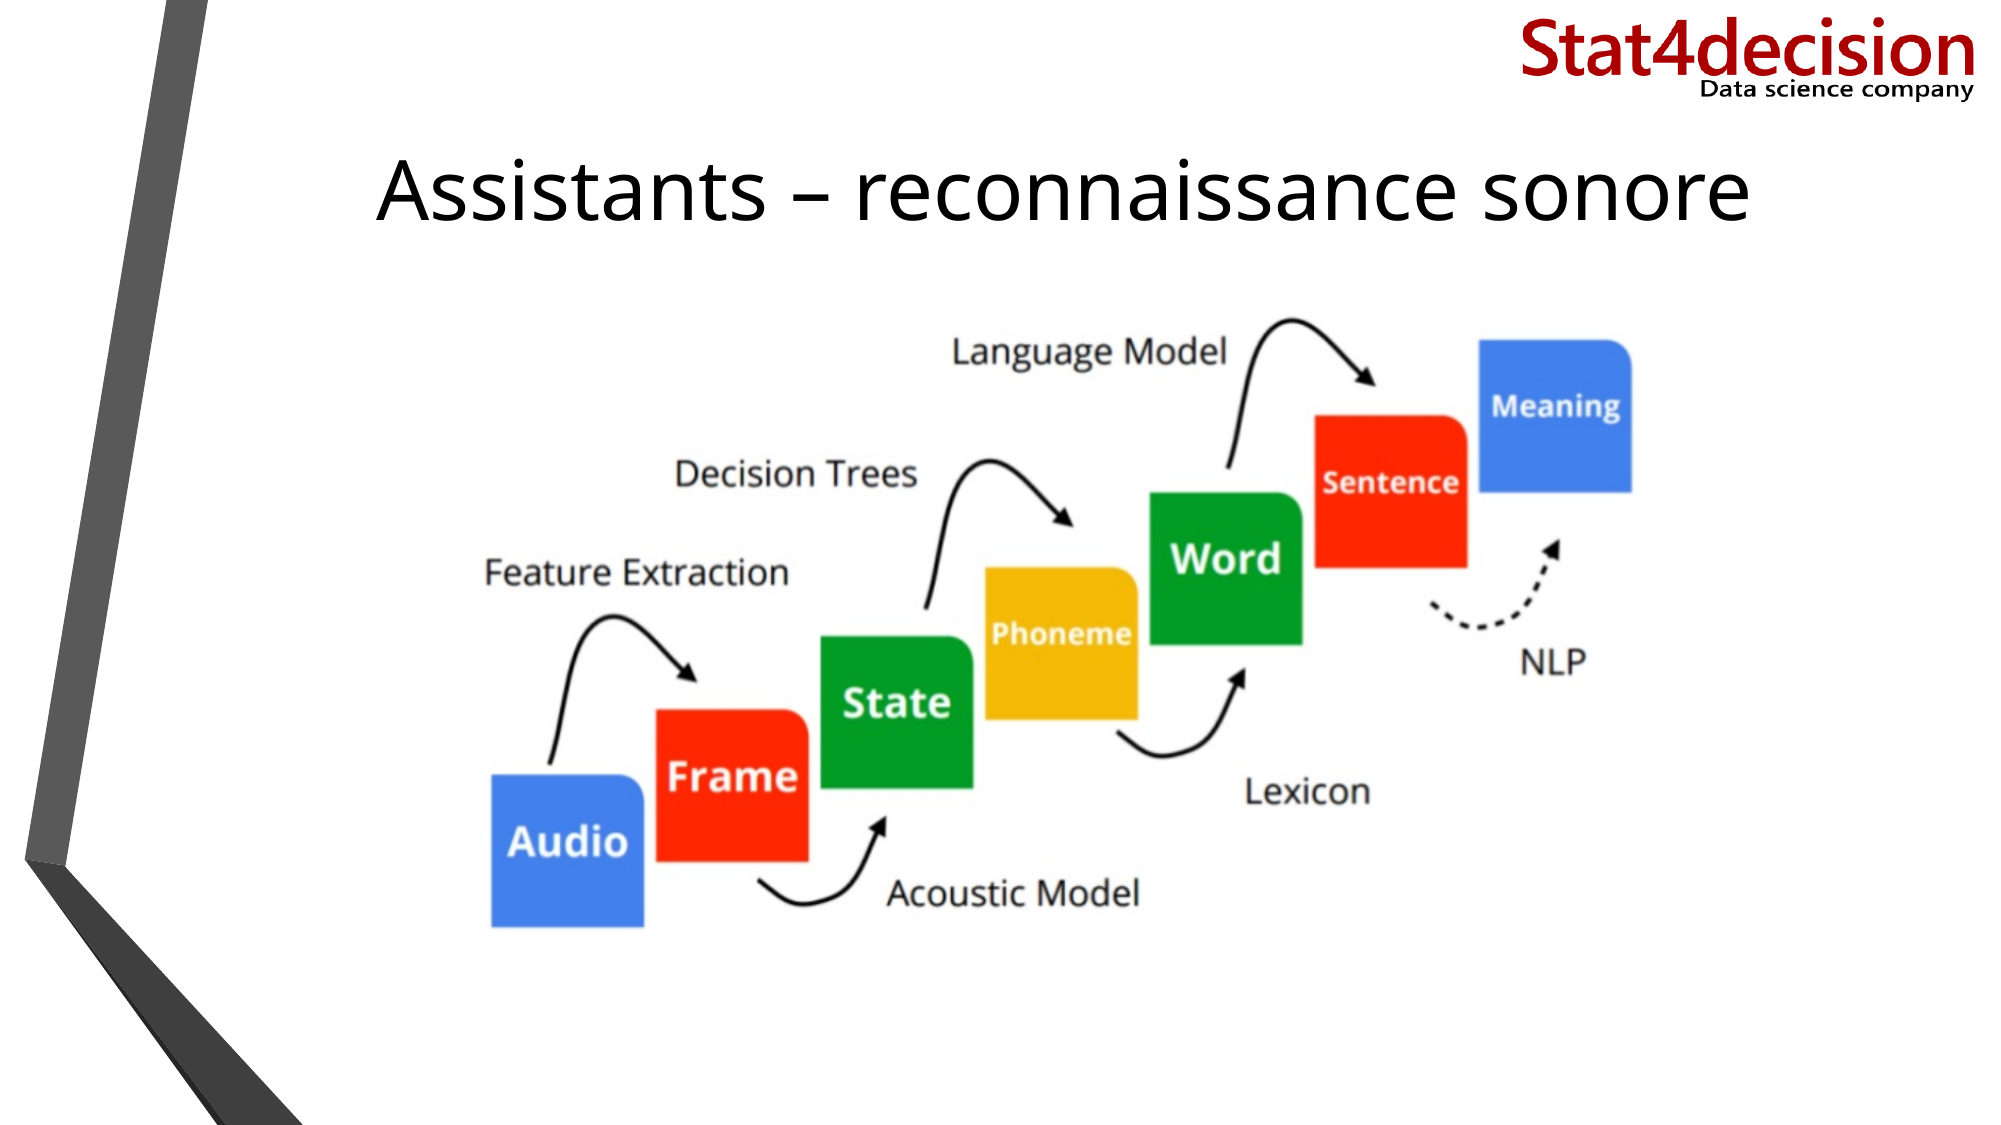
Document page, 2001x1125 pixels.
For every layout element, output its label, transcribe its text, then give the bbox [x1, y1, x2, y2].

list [460, 293, 1671, 951]
title Assistants – reconnaissance sonore [243, 112, 1887, 263]
picture [1520, 14, 1976, 104]
